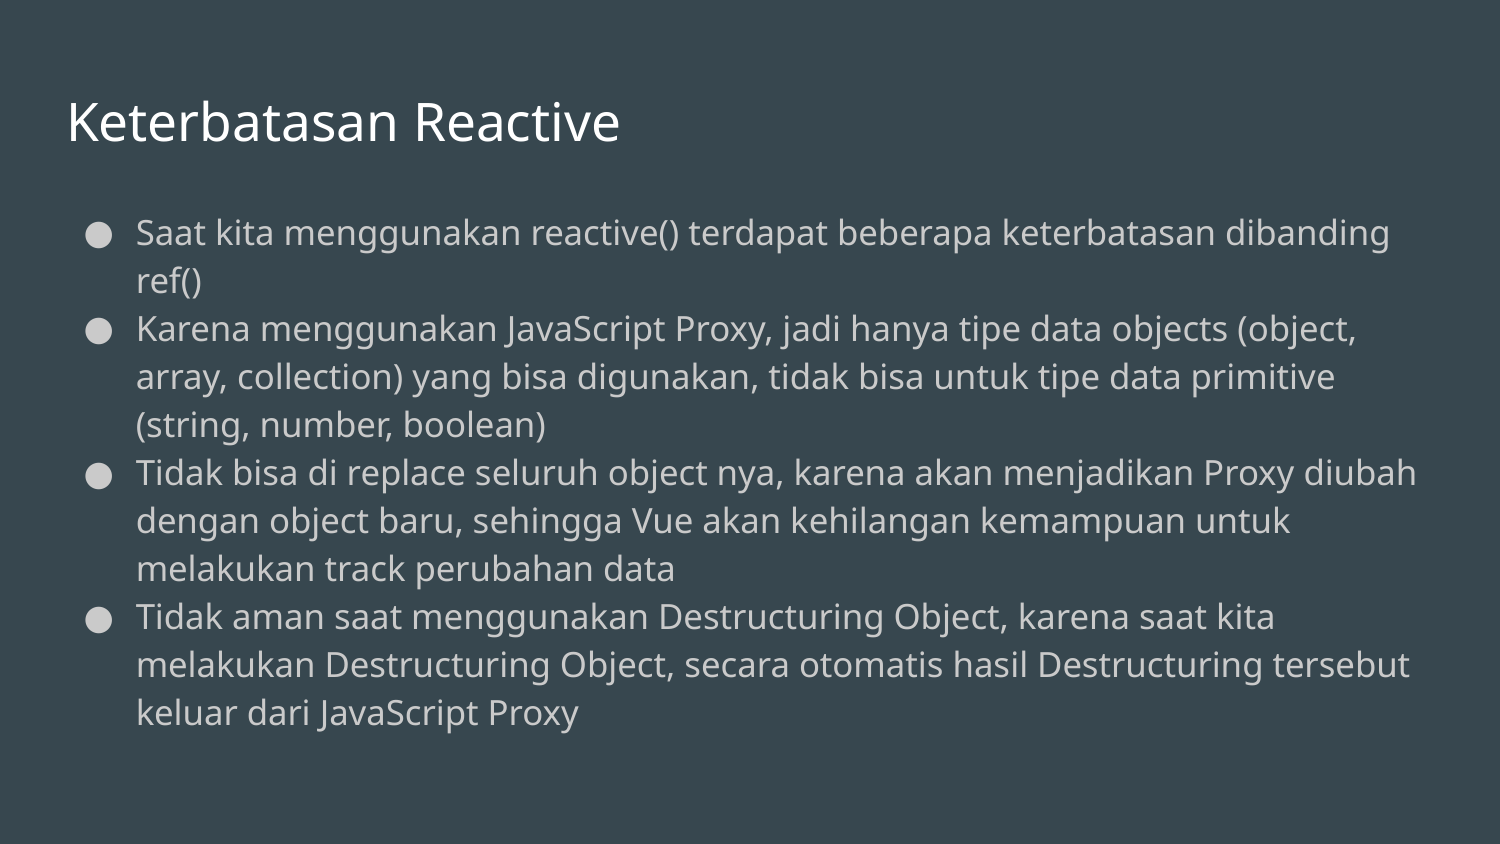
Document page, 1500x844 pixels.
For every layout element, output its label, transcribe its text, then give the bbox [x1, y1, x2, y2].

list Saat kita menggunakan reactive() terdapat beberapa keterbatasan dibanding ref() Karena menggunakan JavaScript Proxy, jadi hanya tipe data objects (object, array, collection) yang bisa digunakan, tidak bisa untuk tipe data primitive (string, number, boolean) Tidak bisa di replace seluruh object nya, karena akan menjadikan Proxy diubah dengan object baru, sehingga Vue akan kehilangan kemampuan untuk melakukan track perubahan data Tidak aman saat menggunakan Destructuring Object, karena saat kita melakukan Destructuring Object, secara otomatis hasil Destructuring tersebut keluar dari JavaScript Proxy [51, 189, 1449, 750]
title Keterbatasan Reactive [51, 72, 1449, 167]
